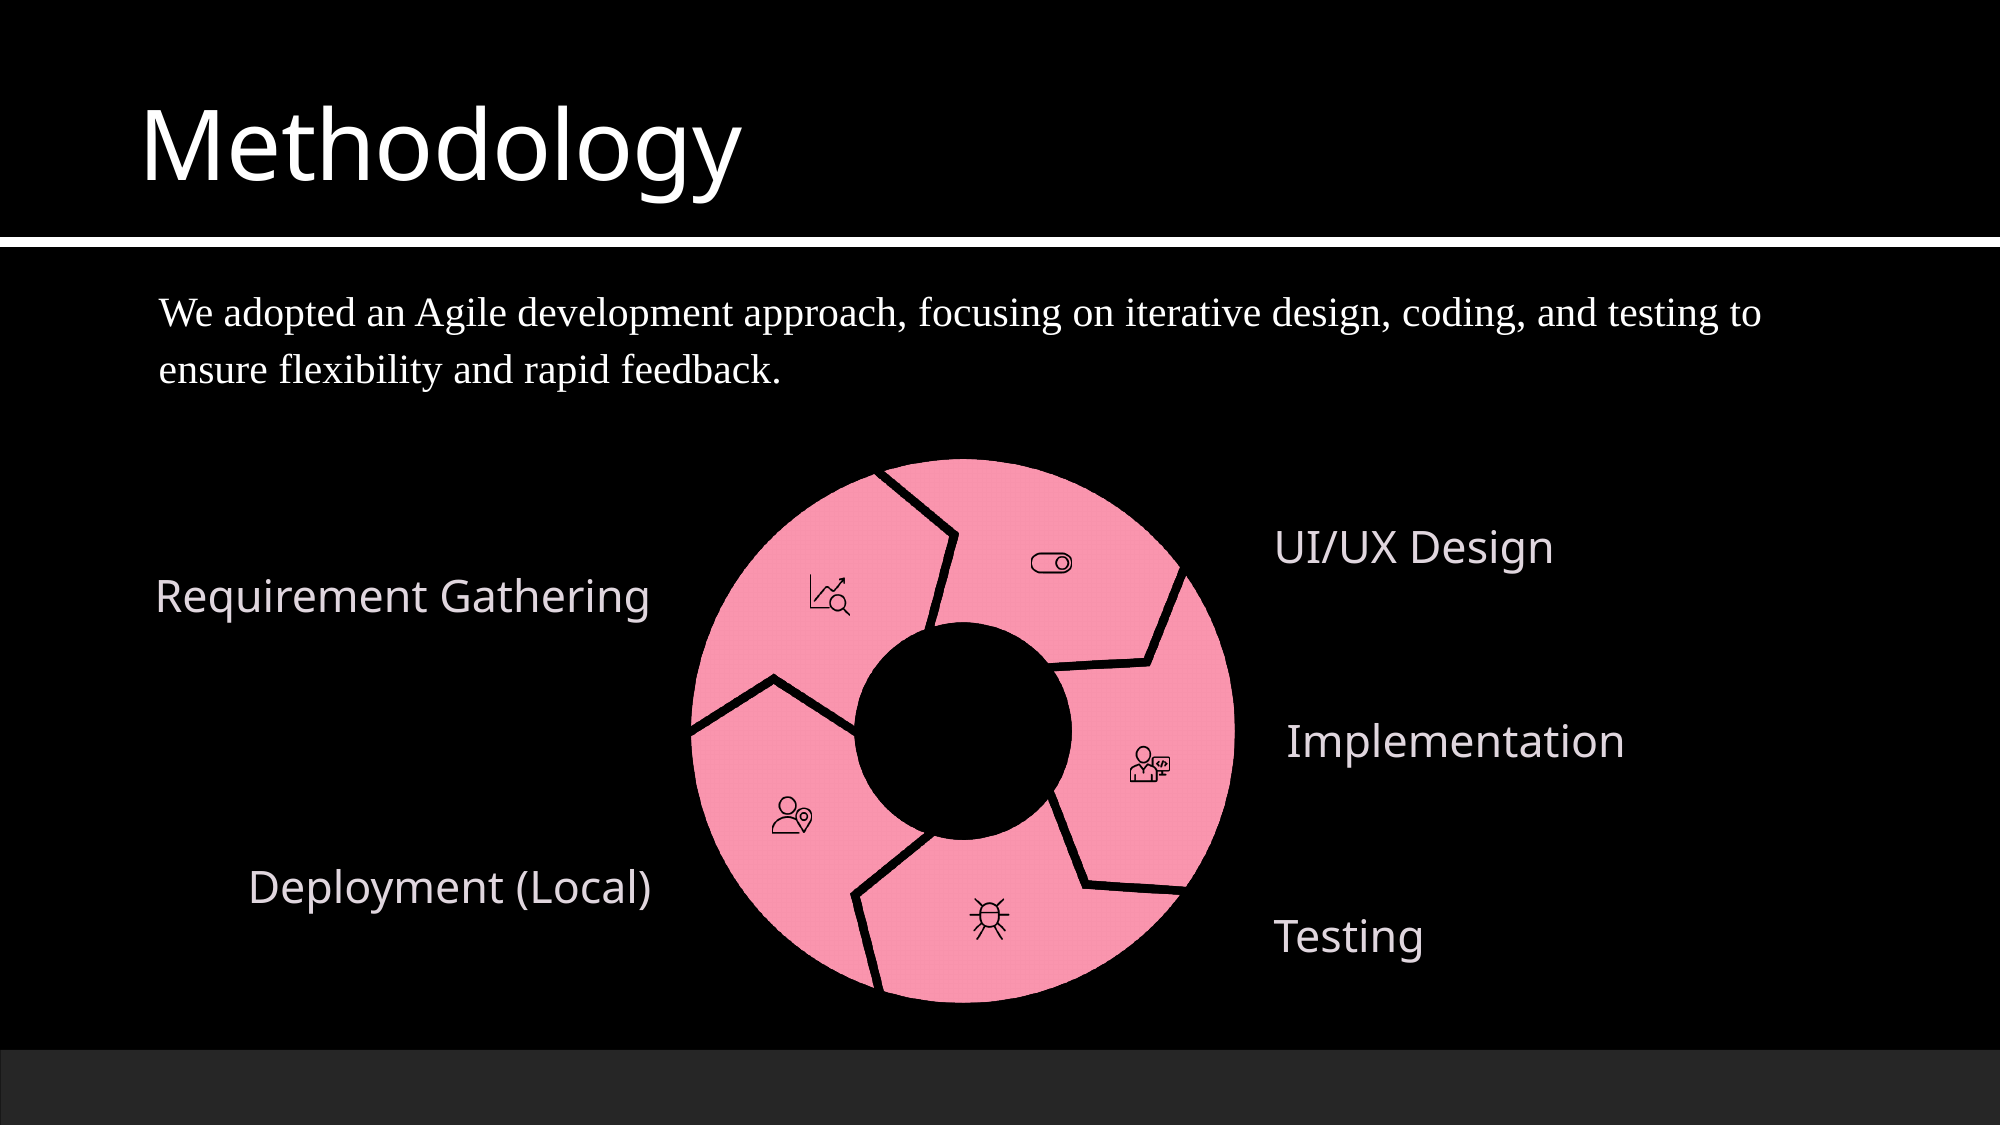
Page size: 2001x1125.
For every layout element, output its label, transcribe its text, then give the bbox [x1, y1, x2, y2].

text_box Methodology [124, 247, 1775, 251]
text_box Methodology [124, 88, 1775, 237]
text_box [0, 237, 2000, 247]
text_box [322, 459, 1616, 1004]
text_box We adopted an Agile development approach, focusing on iterative design, coding, and testing to ensure flexibility and rapid feedback. [158, 277, 1842, 394]
